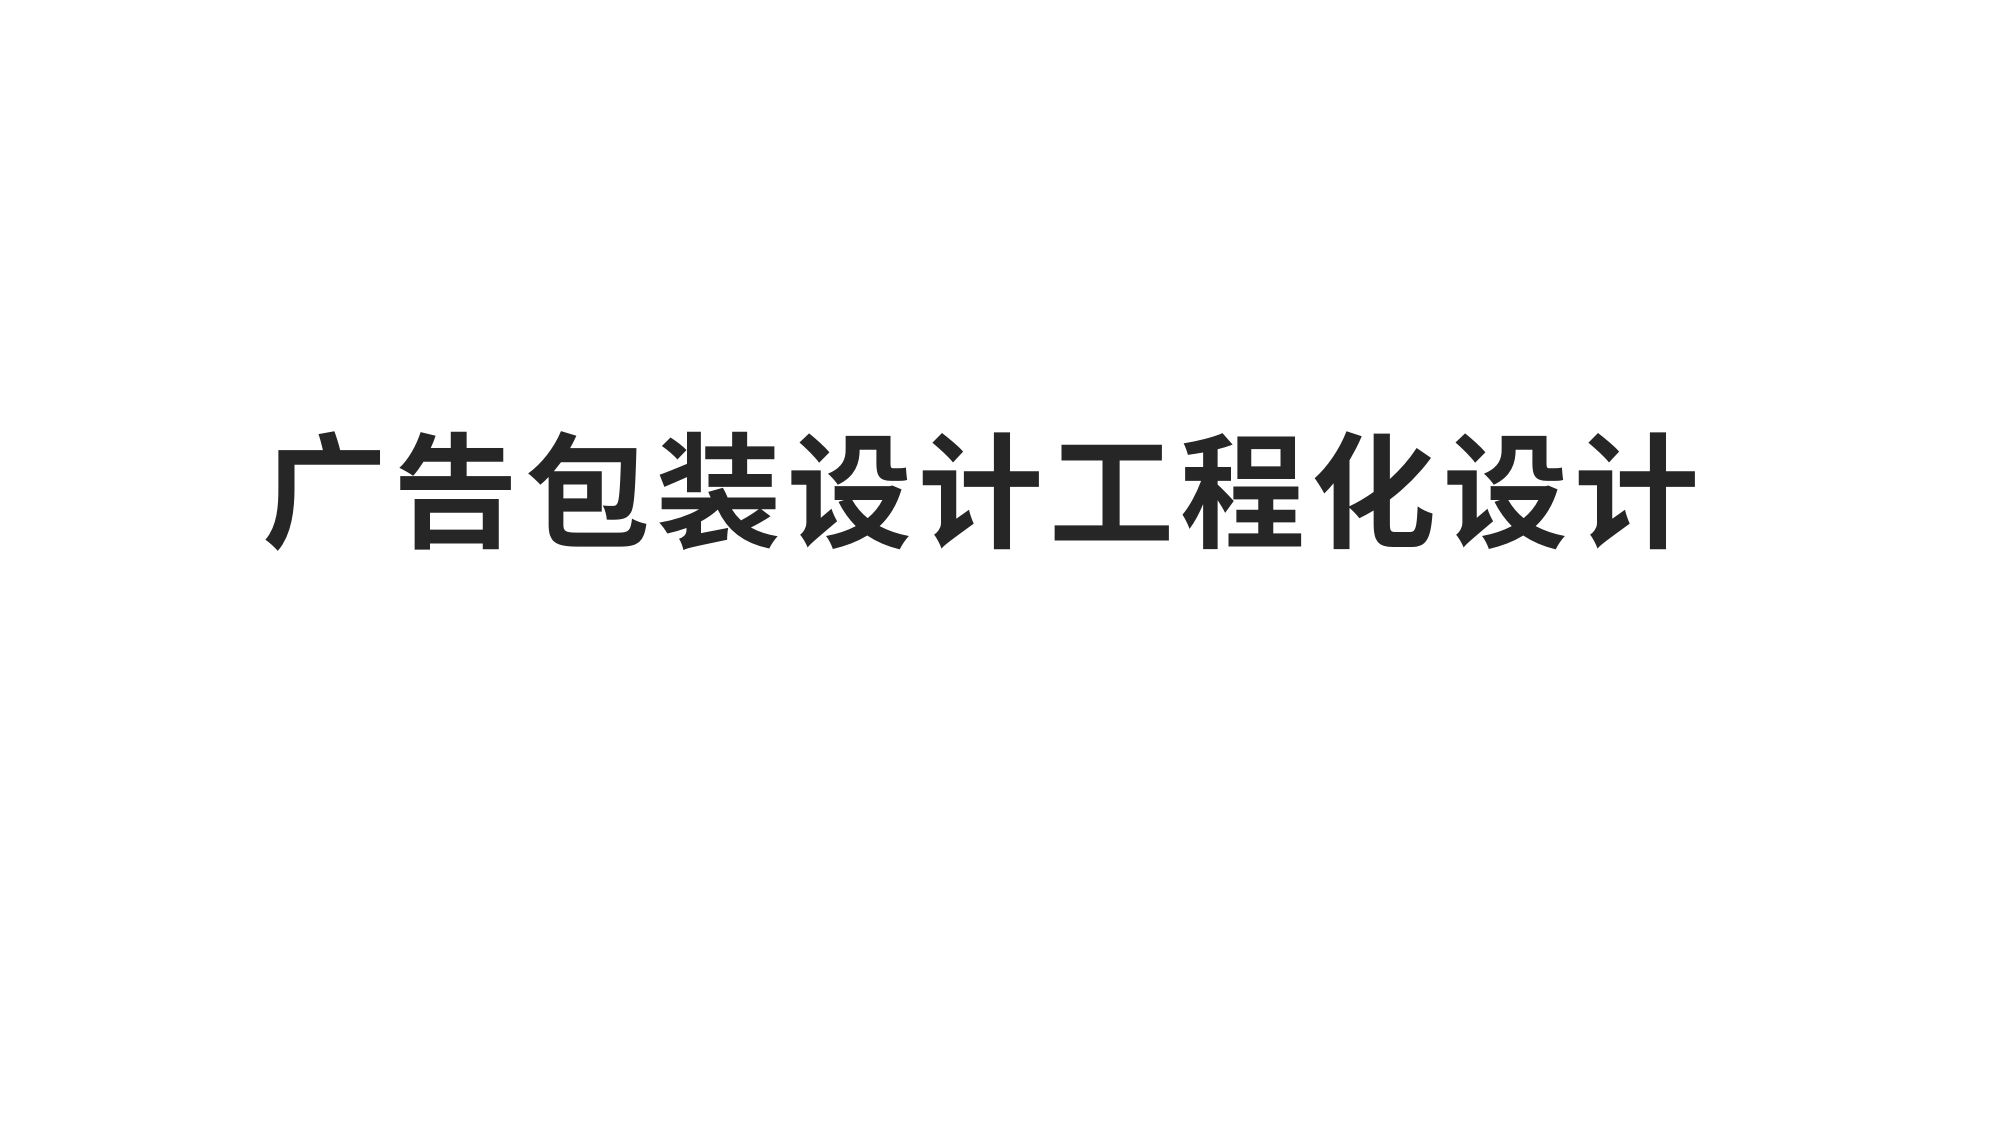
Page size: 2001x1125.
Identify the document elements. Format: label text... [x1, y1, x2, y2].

title 广告包装设计工程化设计 [196, 377, 1767, 572]
